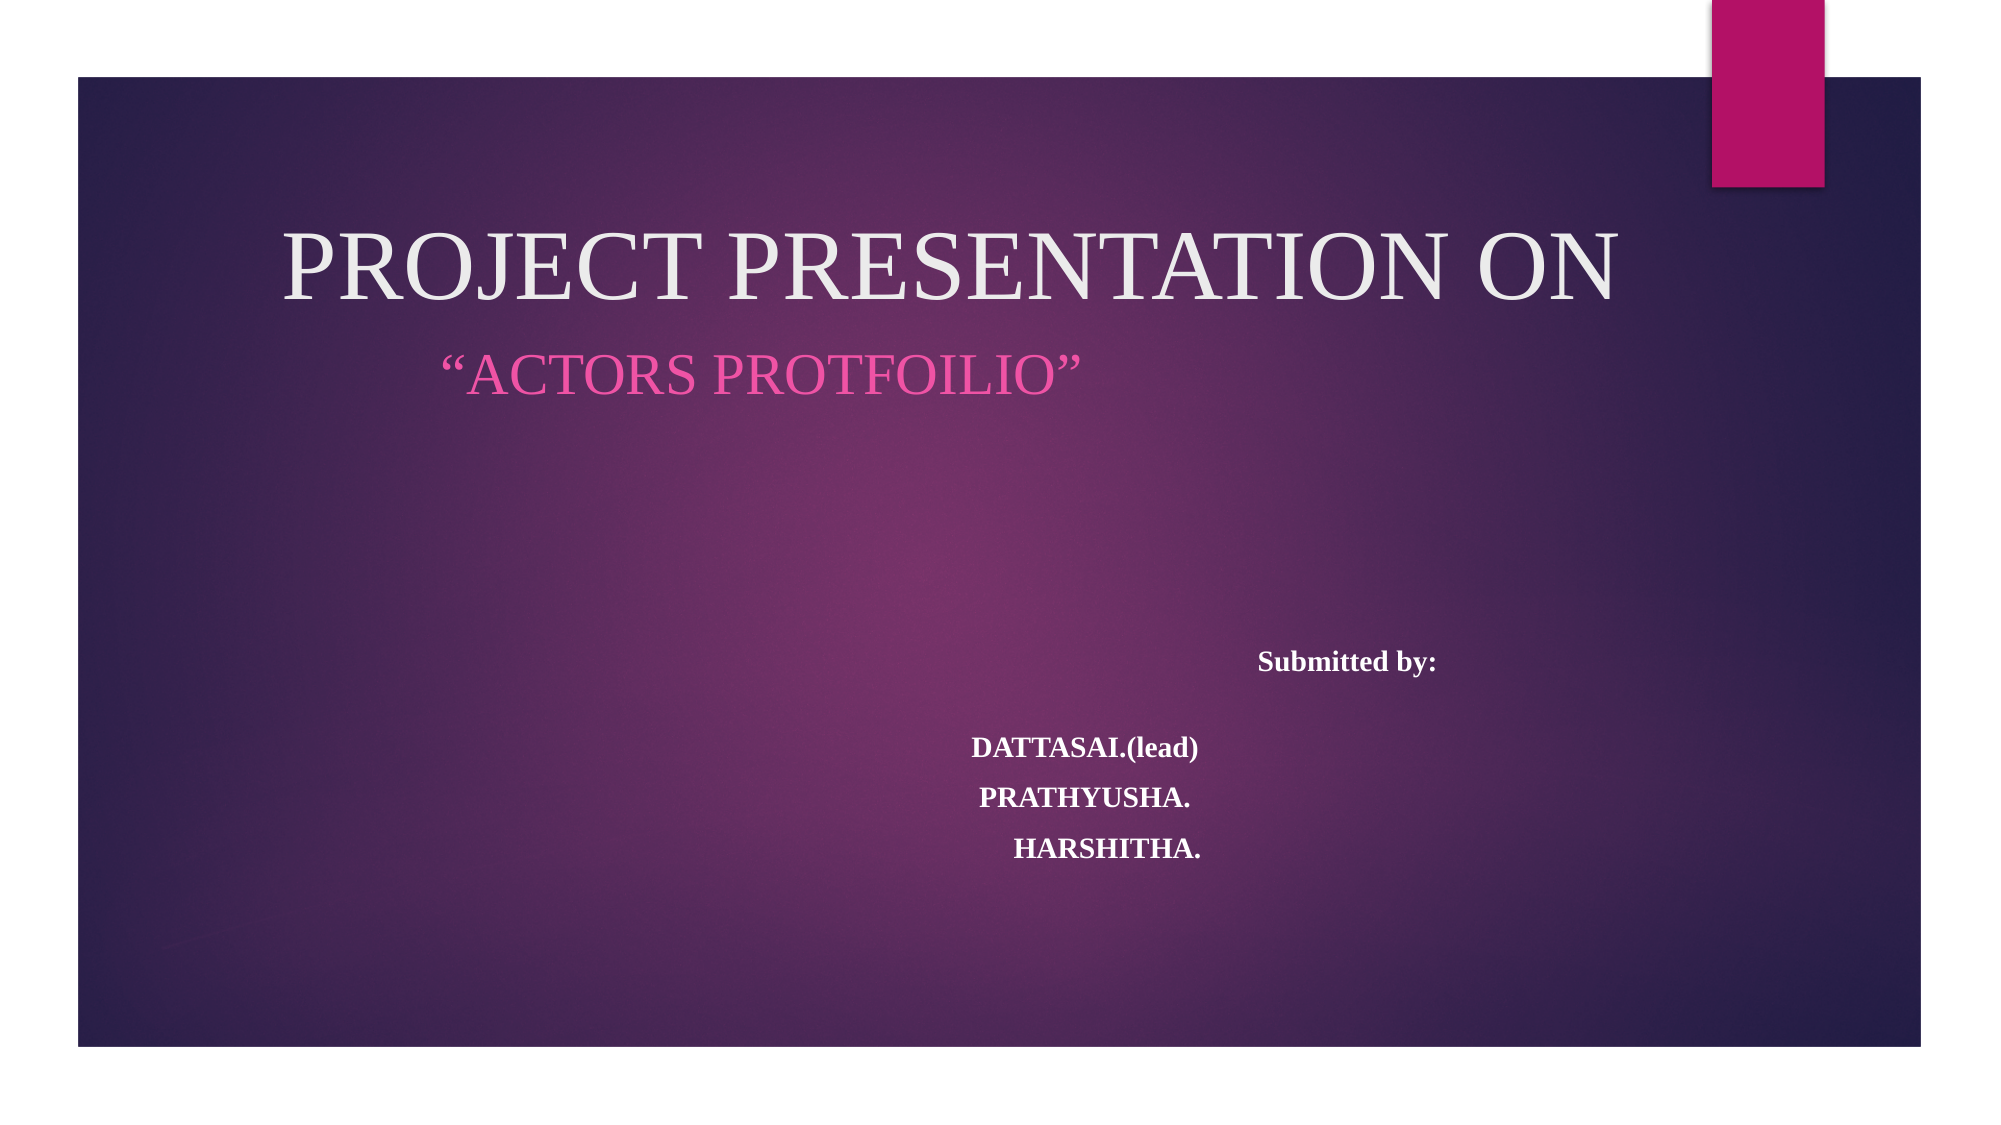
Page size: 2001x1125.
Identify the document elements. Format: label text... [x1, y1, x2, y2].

subtitle “ACTORS PROTFOILIO” Submitted by: DATTASAI.(lead) PRATHYUSHA. HARSHITHA. [189, 327, 1638, 925]
title PROJECT PRESENTATION ON [216, 116, 1665, 328]
